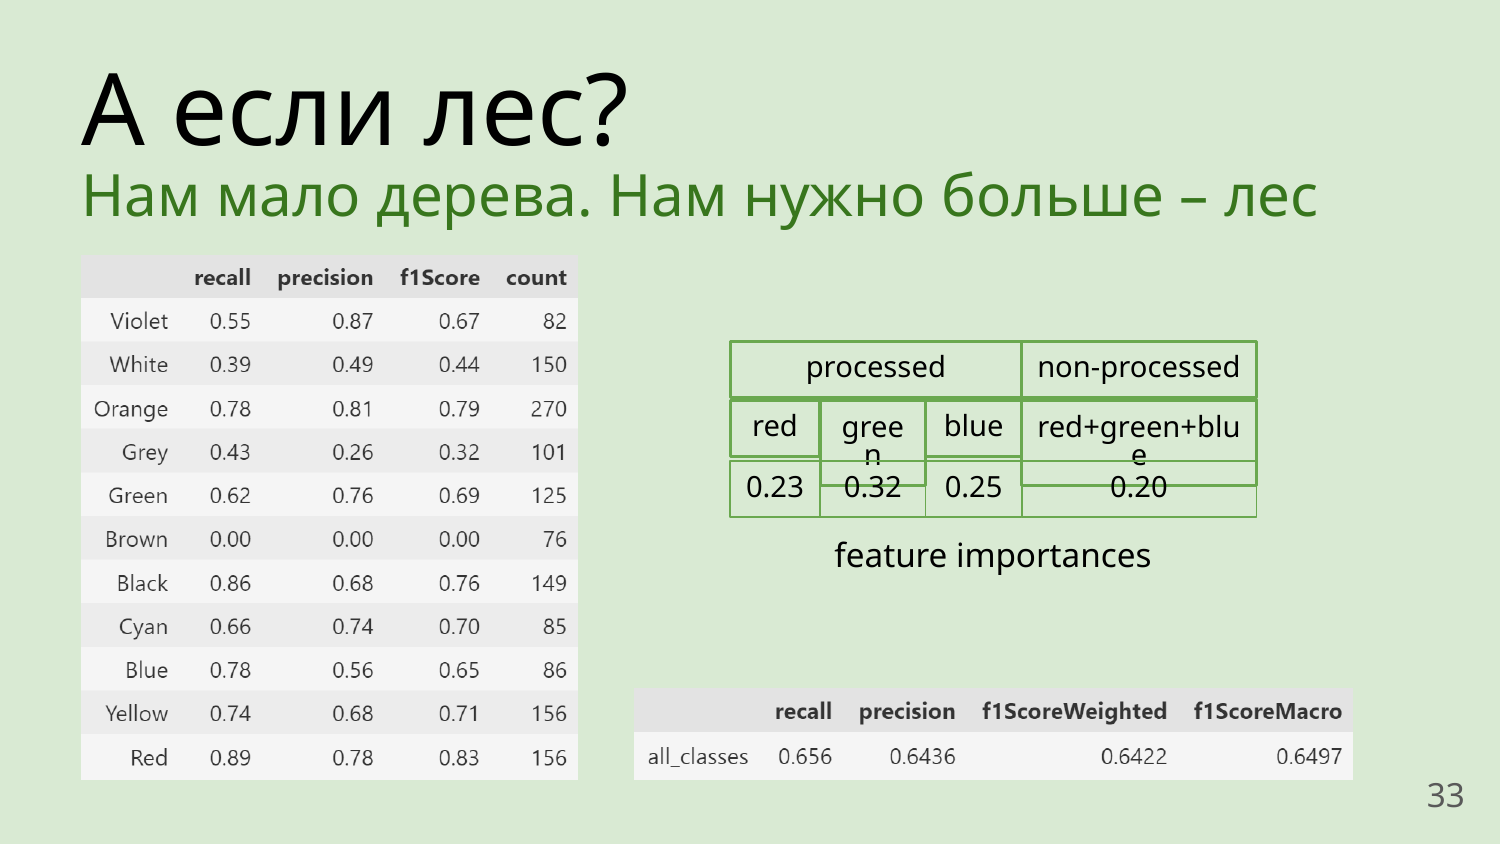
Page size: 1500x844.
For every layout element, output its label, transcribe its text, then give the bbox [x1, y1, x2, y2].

text_box feature importances [730, 526, 1257, 590]
picture [633, 688, 1353, 780]
text_box А если лес? [66, 30, 1434, 142]
text_box Нам мало дерева. Нам нужно больше – лес [66, 142, 1434, 243]
slide_number ‹#› [1389, 764, 1480, 830]
picture [81, 255, 578, 780]
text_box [729, 341, 1257, 520]
